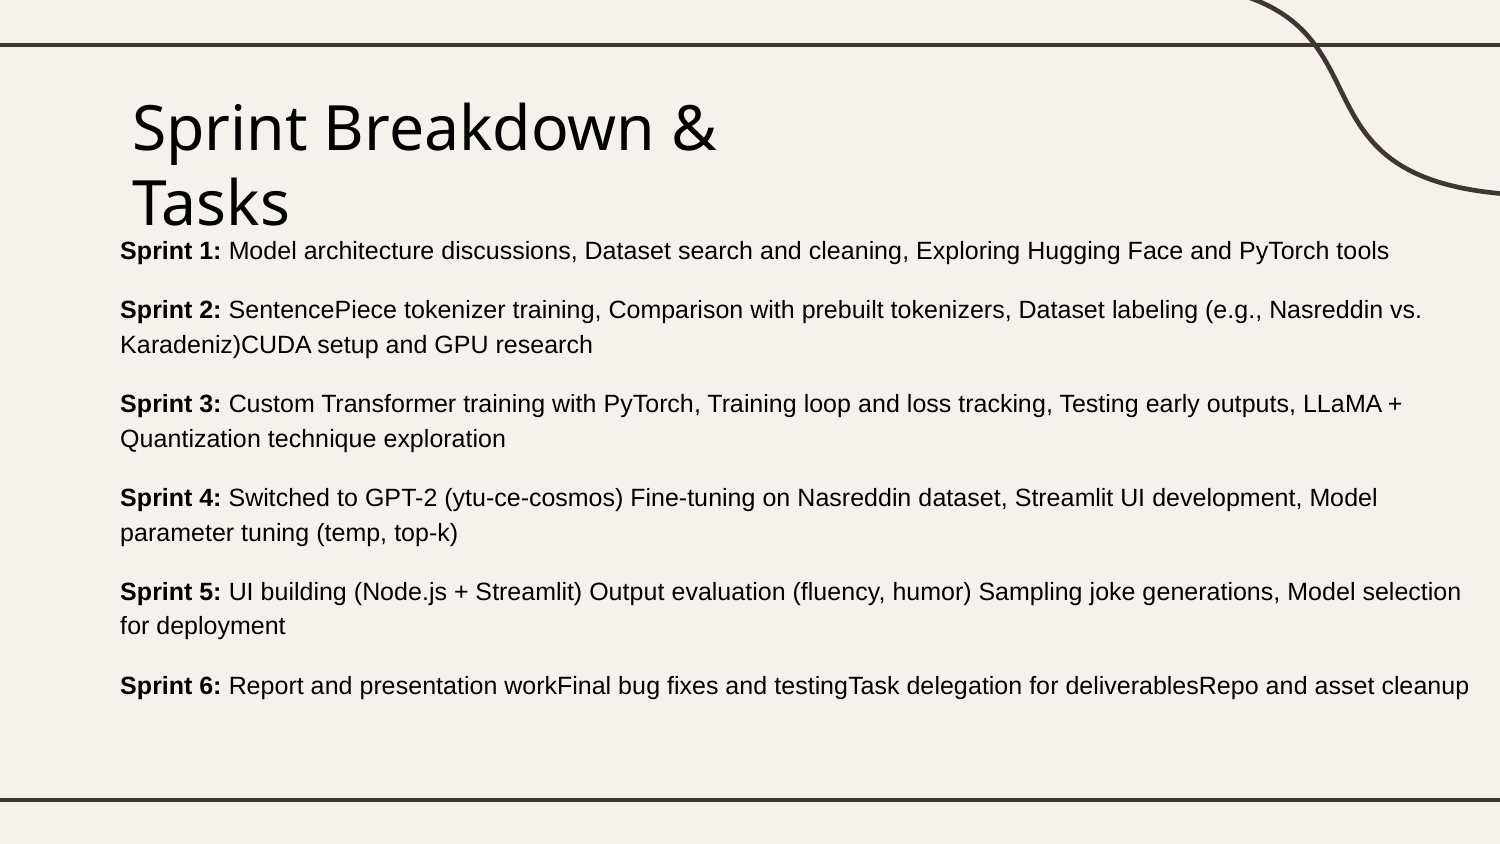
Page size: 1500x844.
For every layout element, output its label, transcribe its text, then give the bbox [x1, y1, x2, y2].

title Sprint Breakdown & Tasks [116, 72, 890, 160]
list Sprint 1: Model architecture discussions, Dataset search and cleaning, Exploring Hugging Face and PyTorch tools Sprint 2: SentencePiece tokenizer training, Comparison with prebuilt tokenizers, Dataset labeling (e.g., Nasreddin vs. Karadeniz)CUDA setup and GPU research Sprint 3: Custom Transformer training with PyTorch, Training loop and loss tracking, Testing early outputs, LLaMA + Quantization technique exploration Sprint 4: Switched to GPT-2 (ytu-ce-cosmos) Fine-tuning on Nasreddin dataset, Streamlit UI development, Model parameter tuning (temp, top-k) Sprint 5: UI building (Node.js + Streamlit) Output evaluation (fluency, humor) Sampling joke generations, Model selection for deployment Sprint 6: Report and presentation workFinal bug fixes and testingTask delegation for deliverablesRepo and asset cleanup [105, 160, 1489, 750]
